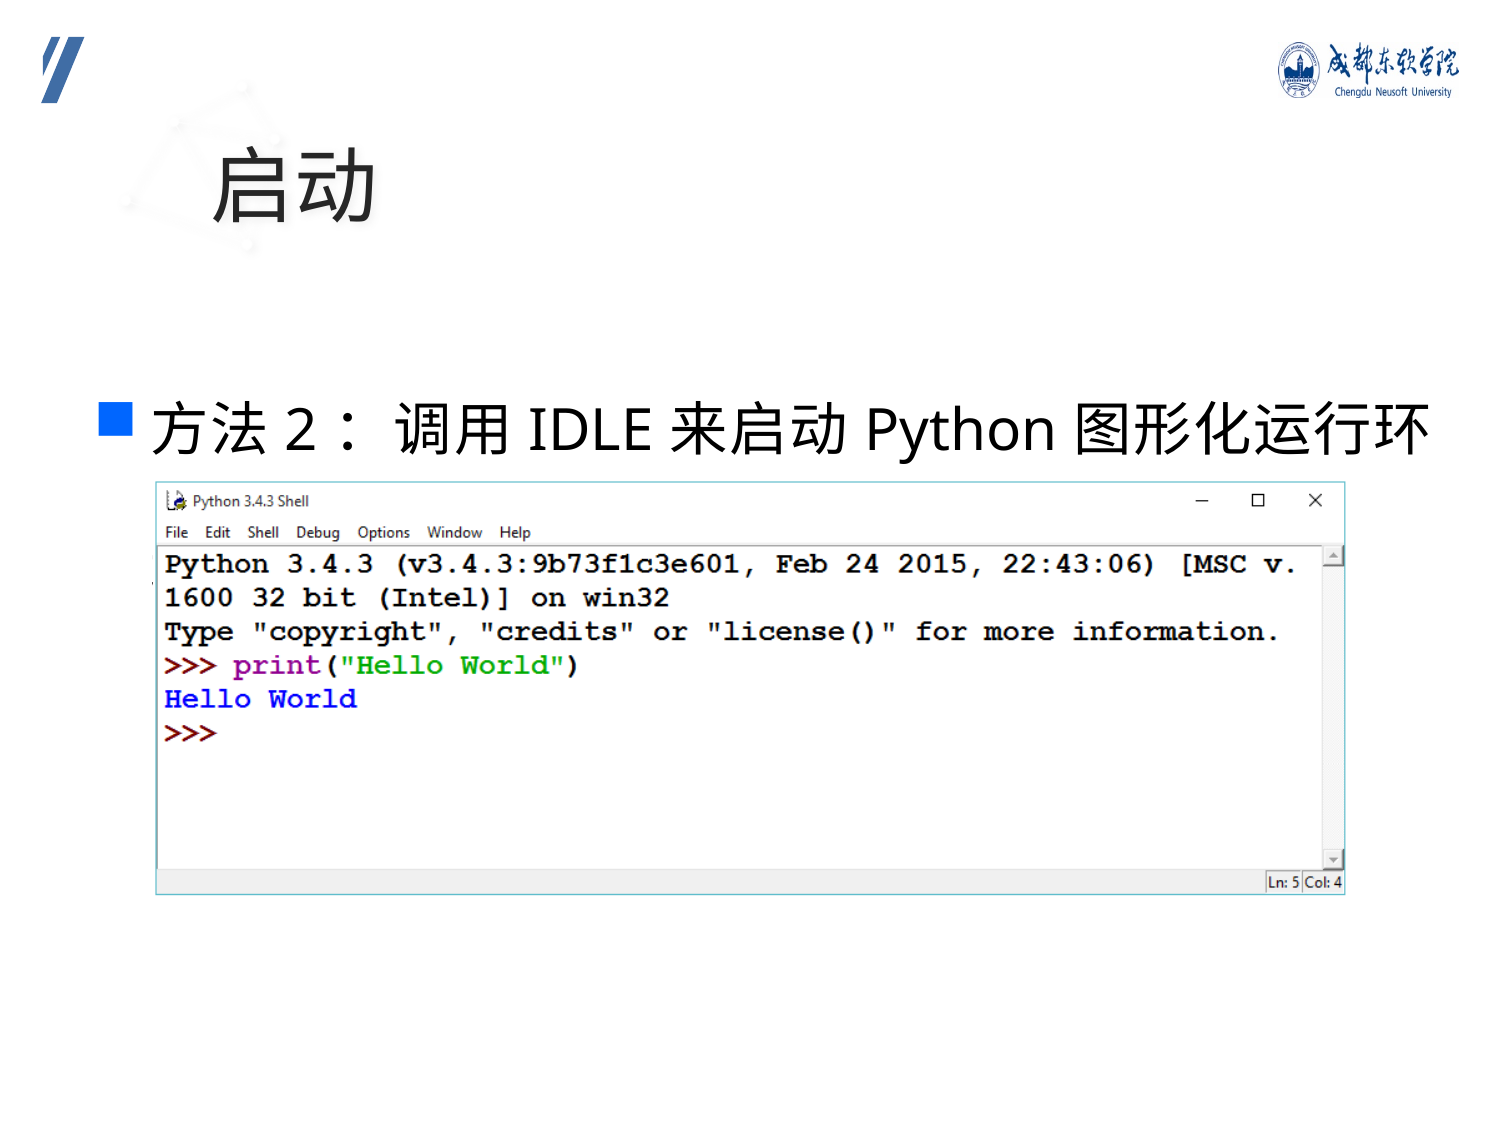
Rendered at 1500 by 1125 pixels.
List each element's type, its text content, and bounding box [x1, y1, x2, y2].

text_box 方法2：调用IDLE来启动Python图形化运行环境 [79, 314, 1447, 609]
text_box 启动 [314, 125, 393, 241]
picture [111, 64, 314, 268]
picture [153, 479, 1353, 899]
picture [1278, 42, 1459, 98]
